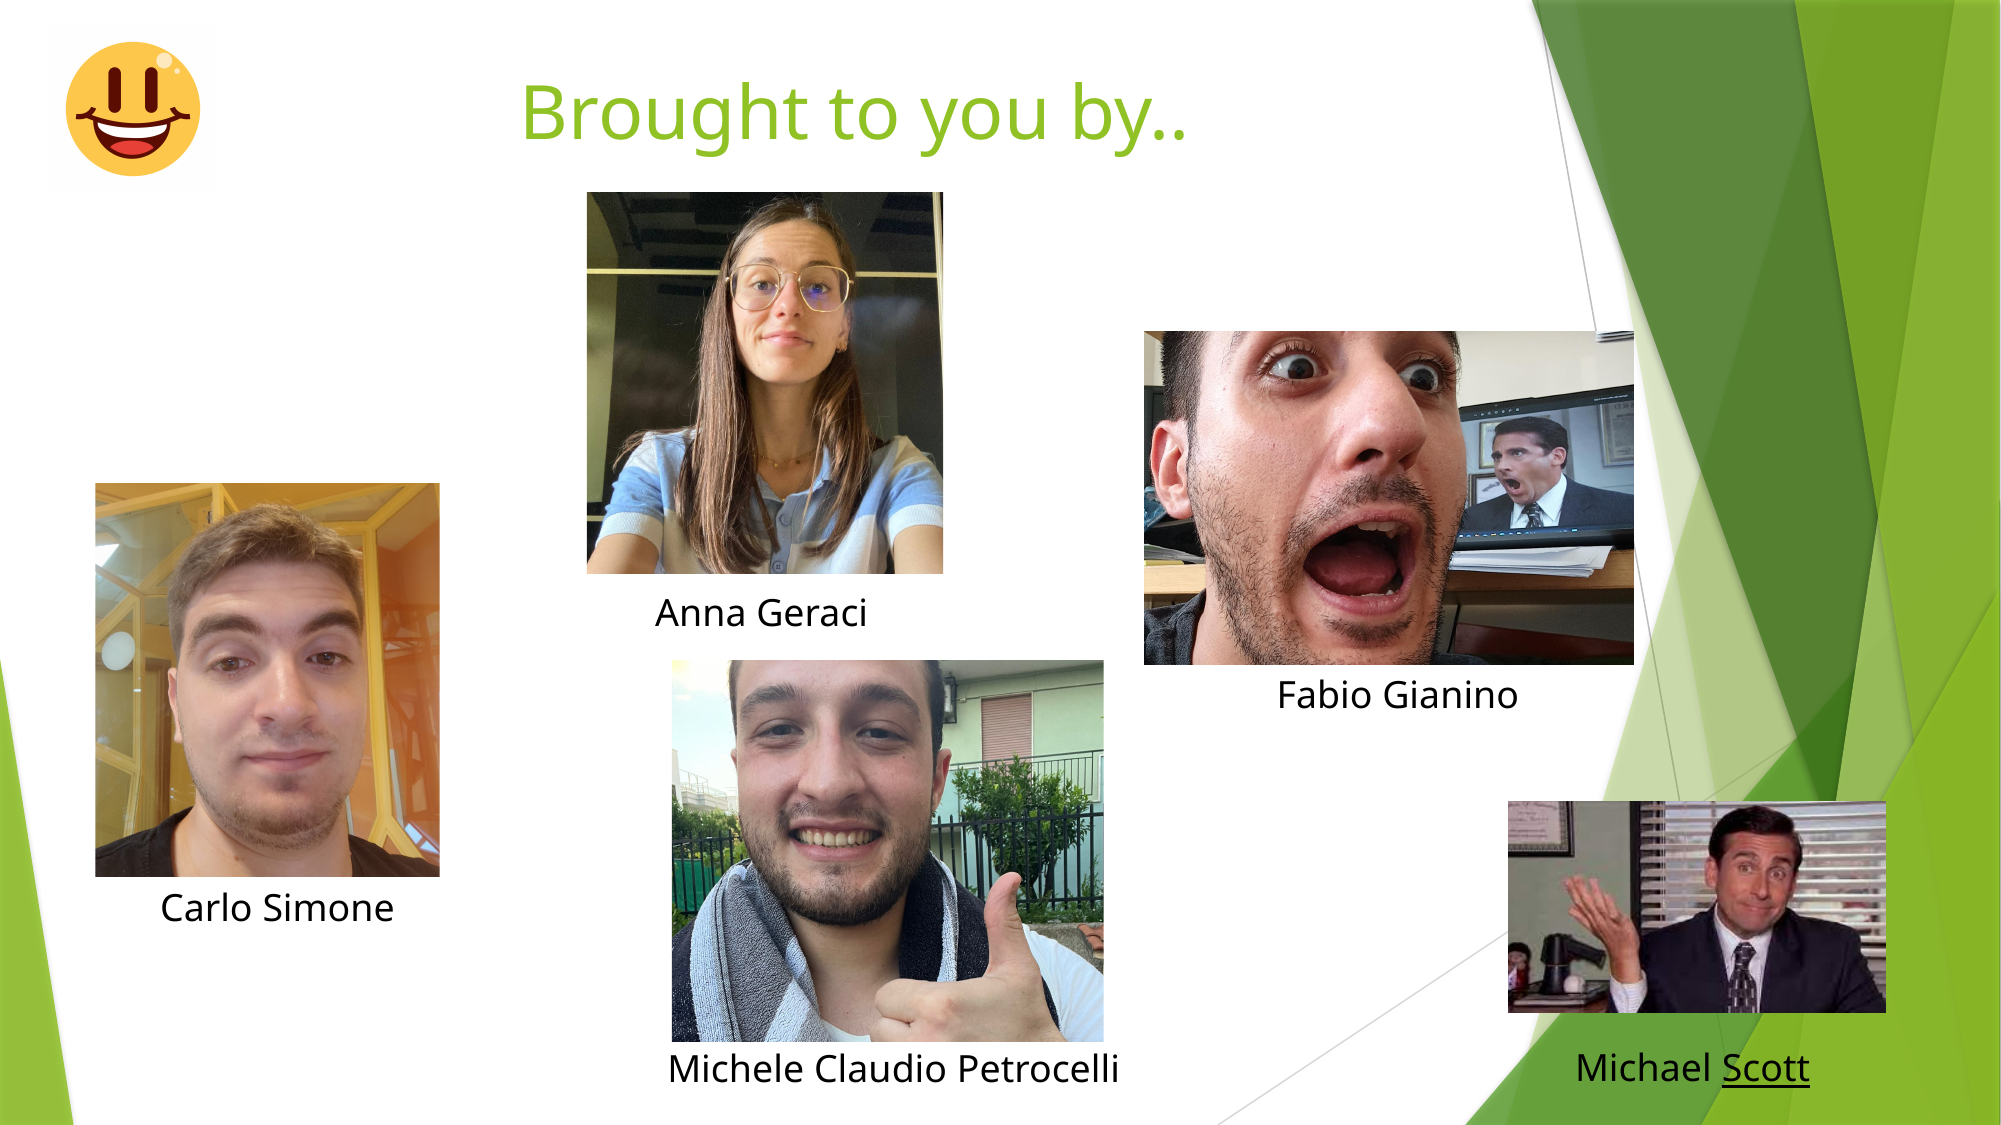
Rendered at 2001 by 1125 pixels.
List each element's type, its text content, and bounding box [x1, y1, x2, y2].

text_box Michael Scott [1560, 1036, 1937, 1125]
text_box Michele Claudio Petrocelli [652, 1037, 1156, 1098]
picture [48, 24, 218, 194]
text_box Anna Geraci [640, 581, 963, 641]
title Brought to you by.. [150, 56, 1561, 274]
picture [94, 483, 441, 878]
picture [1508, 801, 1886, 1014]
picture [671, 659, 1105, 1043]
text_box Carlo Simone [145, 885, 440, 937]
picture [586, 192, 944, 574]
text_box Fabio Gianino [1261, 673, 1561, 724]
picture [1143, 331, 1634, 665]
